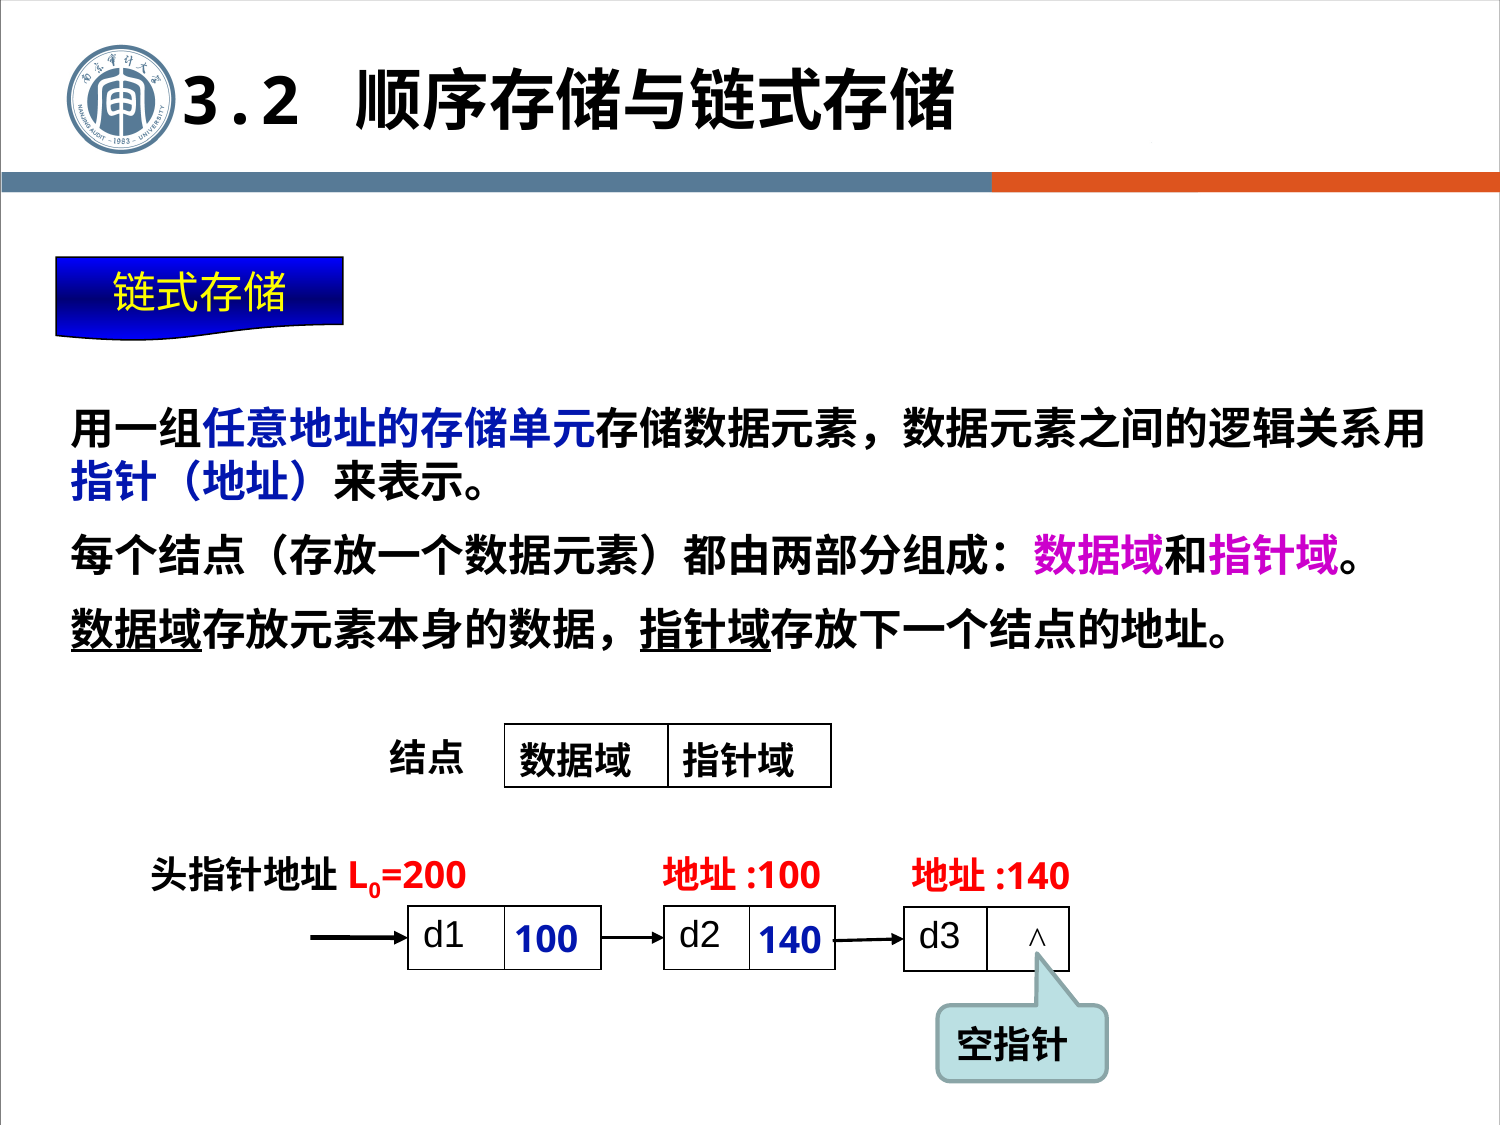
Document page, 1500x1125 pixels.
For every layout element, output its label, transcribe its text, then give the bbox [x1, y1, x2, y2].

table_header 数据域 [505, 725, 667, 786]
text_box 头指针地址L0=200 [135, 844, 508, 910]
text_box 空指针 [935, 951, 1109, 1084]
text_box 140 [742, 908, 845, 969]
table_header d1 [409, 910, 504, 969]
text_box ^ [986, 908, 1089, 969]
text_box 链式存储 [56, 257, 343, 340]
text_box 100 [499, 907, 601, 967]
table_header d2 [665, 907, 749, 969]
text_box 用一组任意地址的存储单元存储数据元素，数据元素之间的逻辑关系用指针（地址）来表示。 每个结点（存放一个数据元素）都由两部分组成：数据域和指针域。 数据域存放元素本身的数据，指针域存放下一个结点的地址。 [56, 393, 1475, 662]
text_box 地址:140 [896, 844, 1173, 904]
table_header 0 [832, 941, 845, 948]
text_box 结点 [375, 726, 550, 786]
table_header d3 [905, 908, 986, 970]
picture [0, 0, 1500, 1125]
table_header 指针域 [669, 725, 830, 786]
text_box 地址:100 [647, 843, 893, 903]
text_box 3.2 顺序存储与链式存储 [165, 50, 972, 145]
